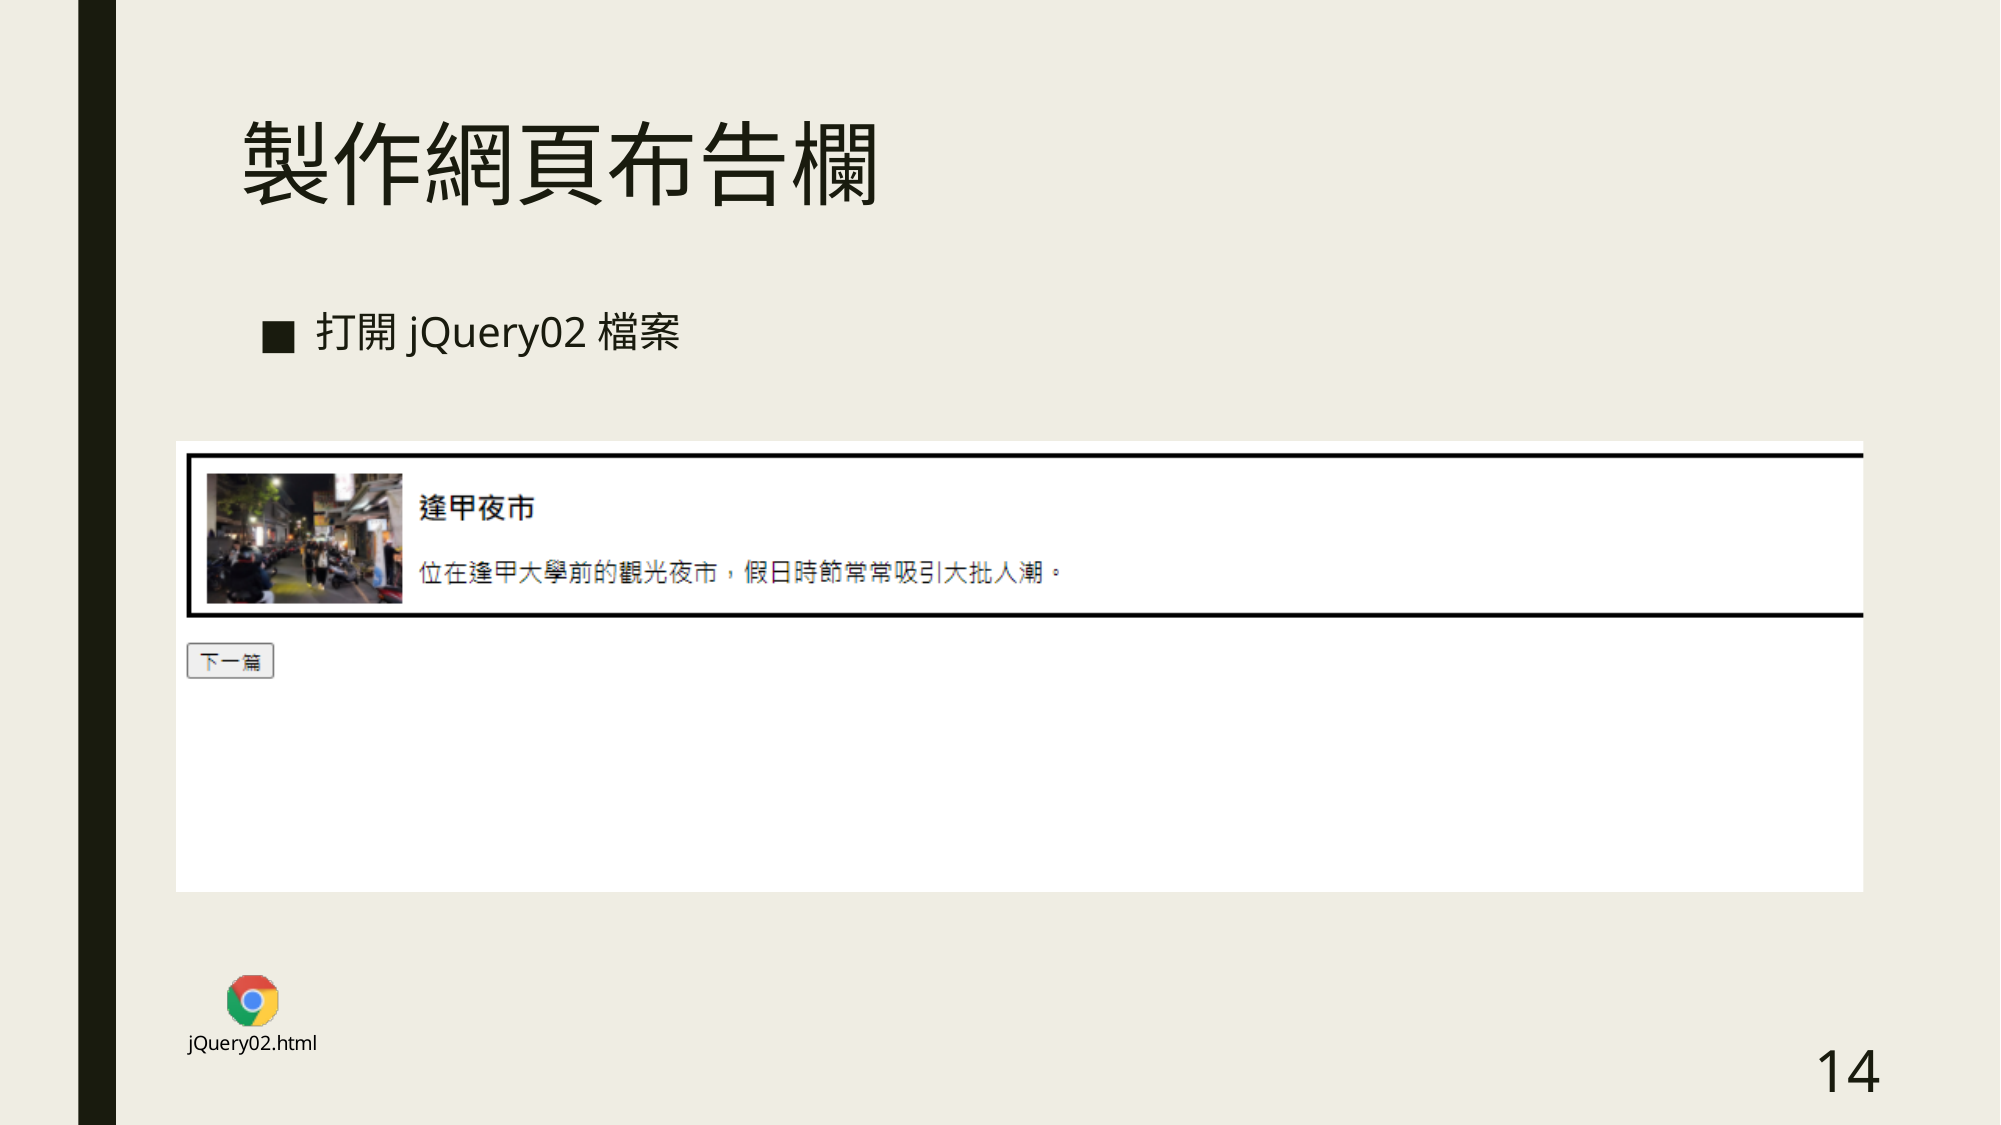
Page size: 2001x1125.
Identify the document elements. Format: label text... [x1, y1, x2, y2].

title 製作網頁布告欄 [225, 112, 1800, 302]
picture [175, 440, 1864, 892]
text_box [170, 974, 334, 1063]
list 打開jQuery02檔案 [225, 302, 1800, 440]
slide_number 14 [1633, 1040, 1896, 1107]
